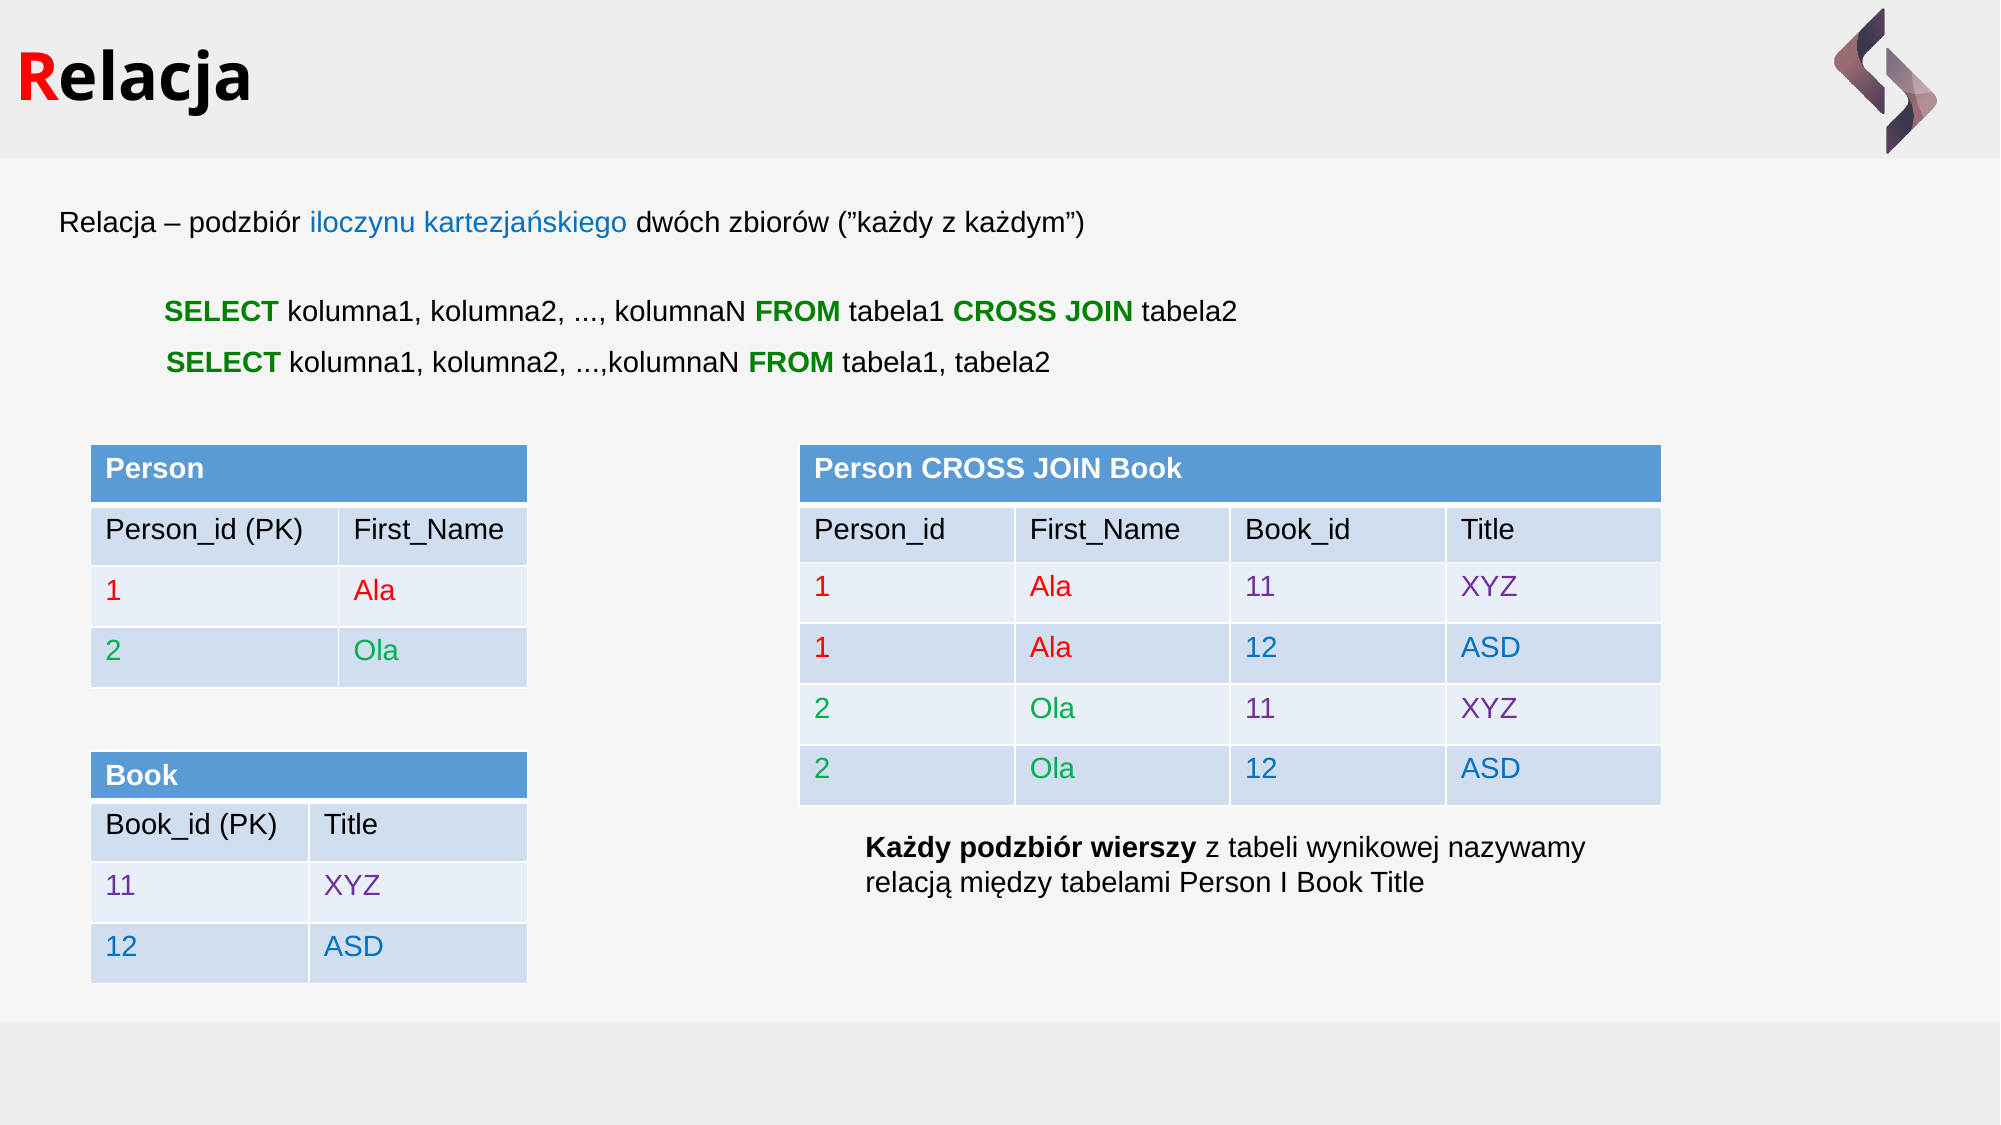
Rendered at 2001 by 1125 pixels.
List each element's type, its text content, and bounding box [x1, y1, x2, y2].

table_cell 1 [800, 624, 1014, 683]
table_header Person [91, 445, 527, 502]
table_cell 2 [800, 746, 1014, 805]
table_cell 1 [91, 567, 338, 626]
table_cell Person_id (PK) [91, 508, 338, 565]
table_cell Title [1447, 508, 1661, 562]
table_cell 12 [1231, 746, 1445, 805]
table_cell Person_id [800, 508, 1014, 562]
text_box SELECT kolumna1, kolumna2, ...,kolumnaN FROM tabela1, tabela2 [151, 335, 1066, 386]
picture [1787, 0, 2001, 166]
table_cell First_Name [1016, 508, 1229, 562]
table_header Book [91, 752, 527, 798]
table_cell XYZ [1447, 685, 1661, 744]
text_box SELECT kolumna1, kolumna2, ..., kolumnaN FROM tabela1 CROSS JOIN tabela2 [149, 285, 1394, 335]
table_cell Ola [1016, 746, 1229, 805]
table_cell Ala [1016, 624, 1229, 683]
table_cell Book_id [1231, 508, 1445, 562]
table_cell ASD [310, 924, 527, 983]
table_cell First_Name [339, 508, 527, 565]
table_cell Title [310, 804, 527, 861]
table_cell 1 [800, 563, 1014, 622]
table_cell Book_id (PK) [91, 804, 308, 861]
table_cell XYZ [310, 863, 527, 922]
title Relacja [0, 0, 1788, 158]
table_header Person CROSS JOIN Book [800, 445, 1661, 502]
text_box Relacja – podzbiór iloczynu kartezjańskiego dwóch zbiorów (”każdy z każdym”) [44, 196, 1101, 246]
table_cell ASD [1447, 624, 1661, 683]
text_box Każdy podzbiór wierszy z tabeli wynikowej nazywamy relacją między tabelami Person I Book Title [850, 821, 1610, 906]
table_cell 2 [91, 628, 338, 687]
table_cell 11 [91, 863, 308, 922]
table_cell 12 [1231, 624, 1445, 683]
table_cell 2 [800, 685, 1014, 744]
table_cell 11 [1231, 685, 1445, 744]
table_cell Ola [339, 628, 527, 687]
table_cell ASD [1447, 746, 1661, 805]
table_cell 11 [1231, 563, 1445, 622]
table_cell Ala [1016, 563, 1229, 622]
table_cell Ola [1016, 685, 1229, 744]
table_cell 12 [91, 924, 308, 983]
table_cell XYZ [1447, 563, 1661, 622]
table_cell Ala [339, 567, 527, 626]
